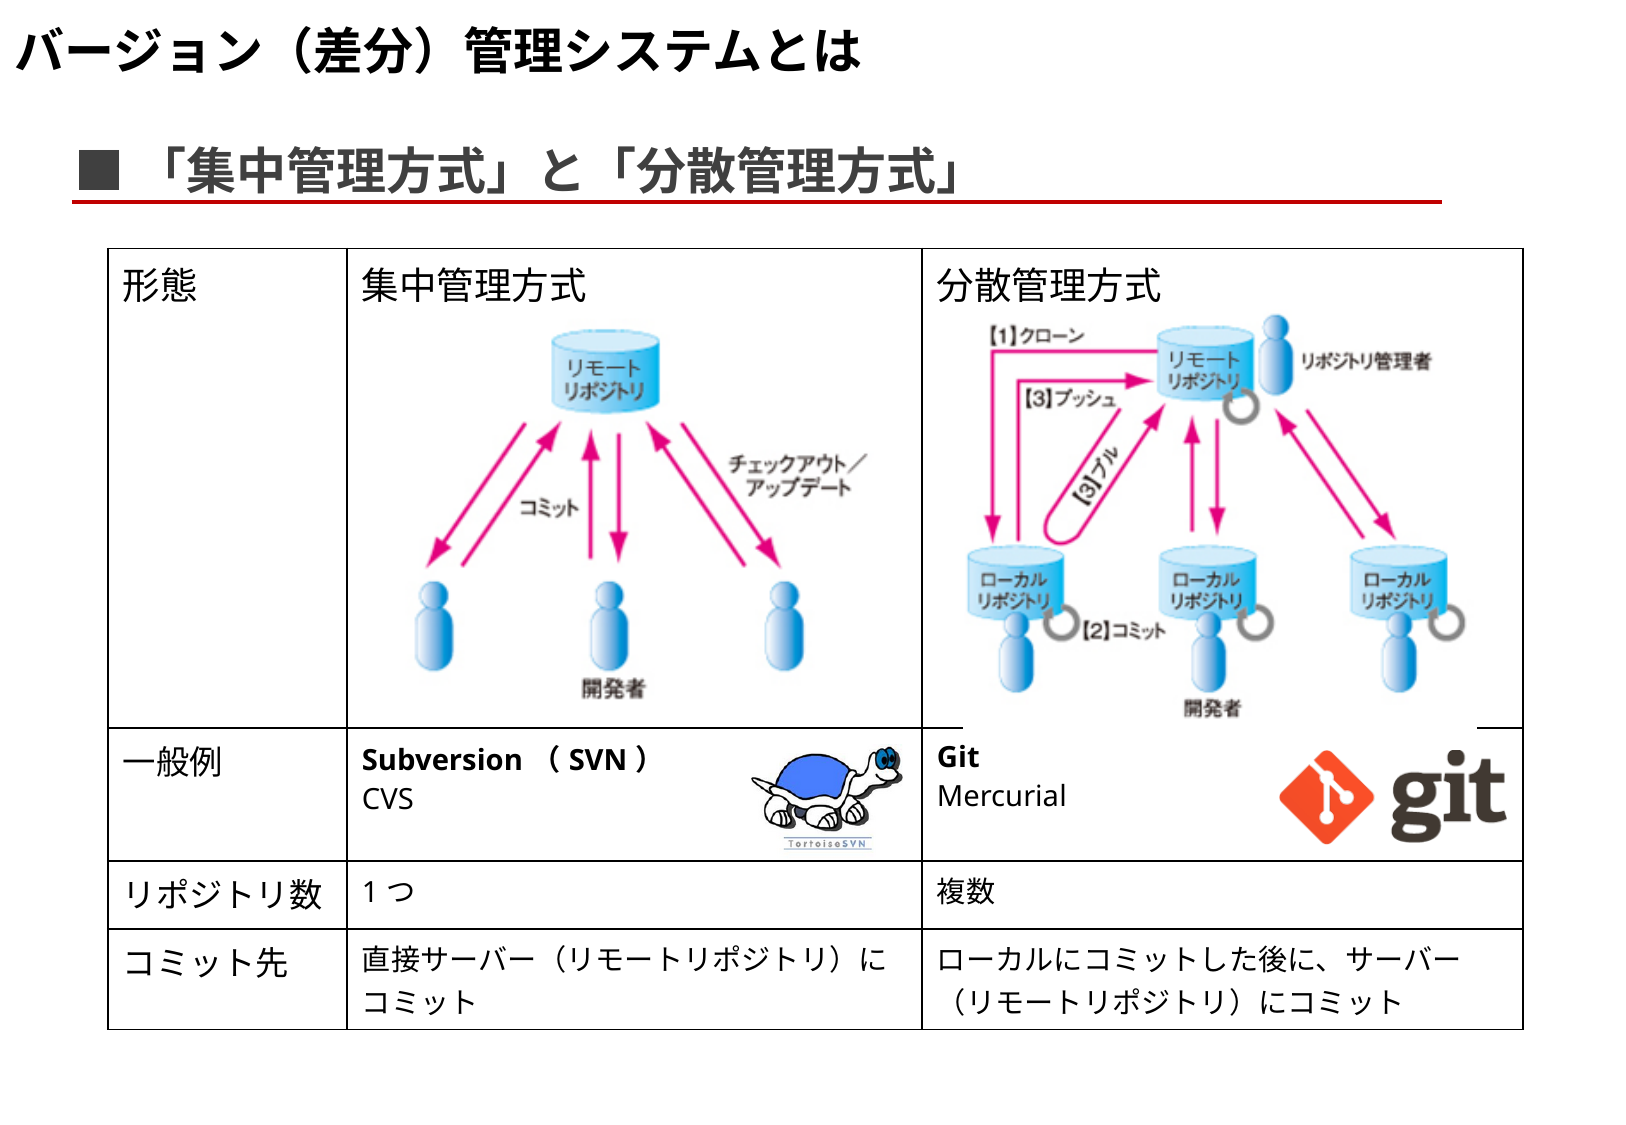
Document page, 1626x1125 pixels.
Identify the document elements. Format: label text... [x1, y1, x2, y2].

table_cell 直接サーバー（リモートリポジトリ）にコミット [348, 930, 921, 1029]
text_box ■「集中管理方式」と「分散管理方式」 [59, 132, 1395, 208]
table_cell 1つ [348, 862, 921, 928]
picture [375, 302, 907, 726]
picture [963, 307, 1477, 729]
title バージョン（差分）管理システムとは [0, 12, 1575, 113]
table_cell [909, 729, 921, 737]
table_header 形態 [109, 249, 346, 727]
table_cell 複数 [923, 862, 1522, 928]
table_cell リポジトリ数 [109, 862, 346, 928]
table_cell コミット先 [109, 930, 346, 1029]
table_header 集中管理方式 [348, 249, 921, 727]
table_cell ローカルにコミットした後に、サーバー（リモートリポジトリ）にコミット [923, 930, 1522, 1029]
picture [1279, 749, 1507, 846]
table_cell Git Mercurial [923, 729, 1522, 860]
picture [749, 734, 918, 860]
table_cell 一般例 [109, 729, 346, 860]
table_cell Subversion（SVN） CVS [348, 729, 745, 860]
table_header 分散管理方式 [923, 249, 1522, 727]
